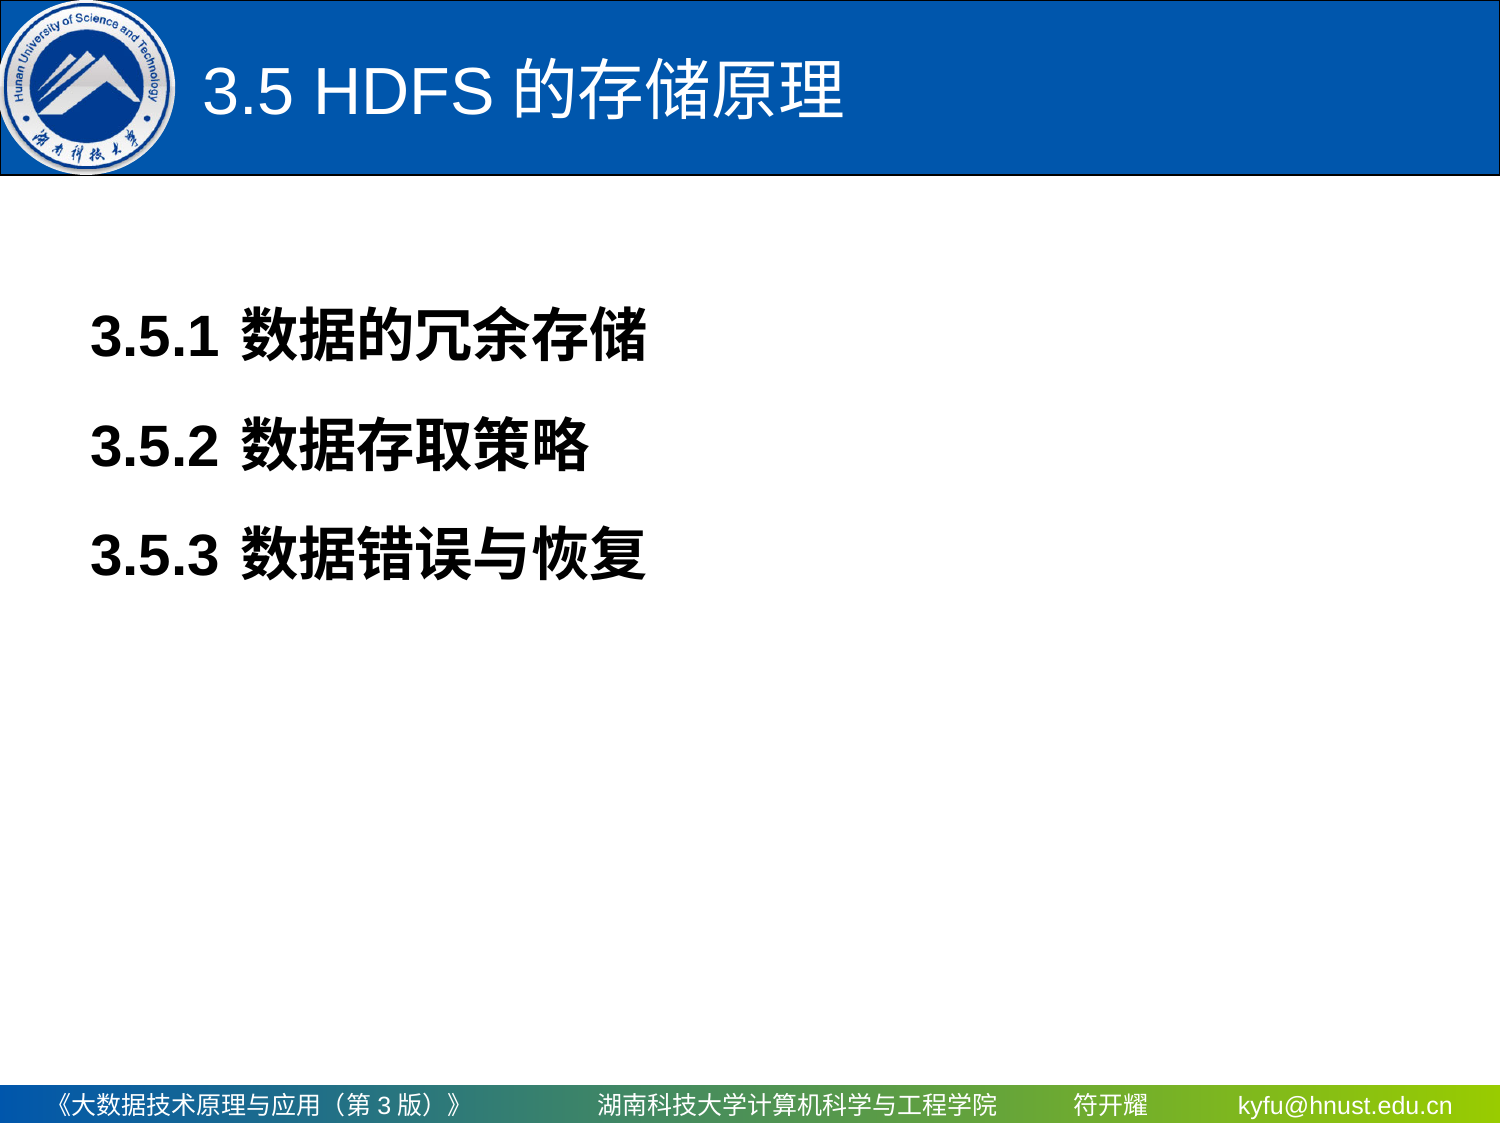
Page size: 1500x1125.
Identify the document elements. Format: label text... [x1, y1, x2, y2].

picture [0, 0, 176, 175]
list 3.5.1 数据的冗余存储 3.5.2 数据存取策略 3.5.3 数据错误与恢复 [74, 262, 1426, 1006]
title 3.5 HDFS的存储原理 [187, 12, 1500, 163]
